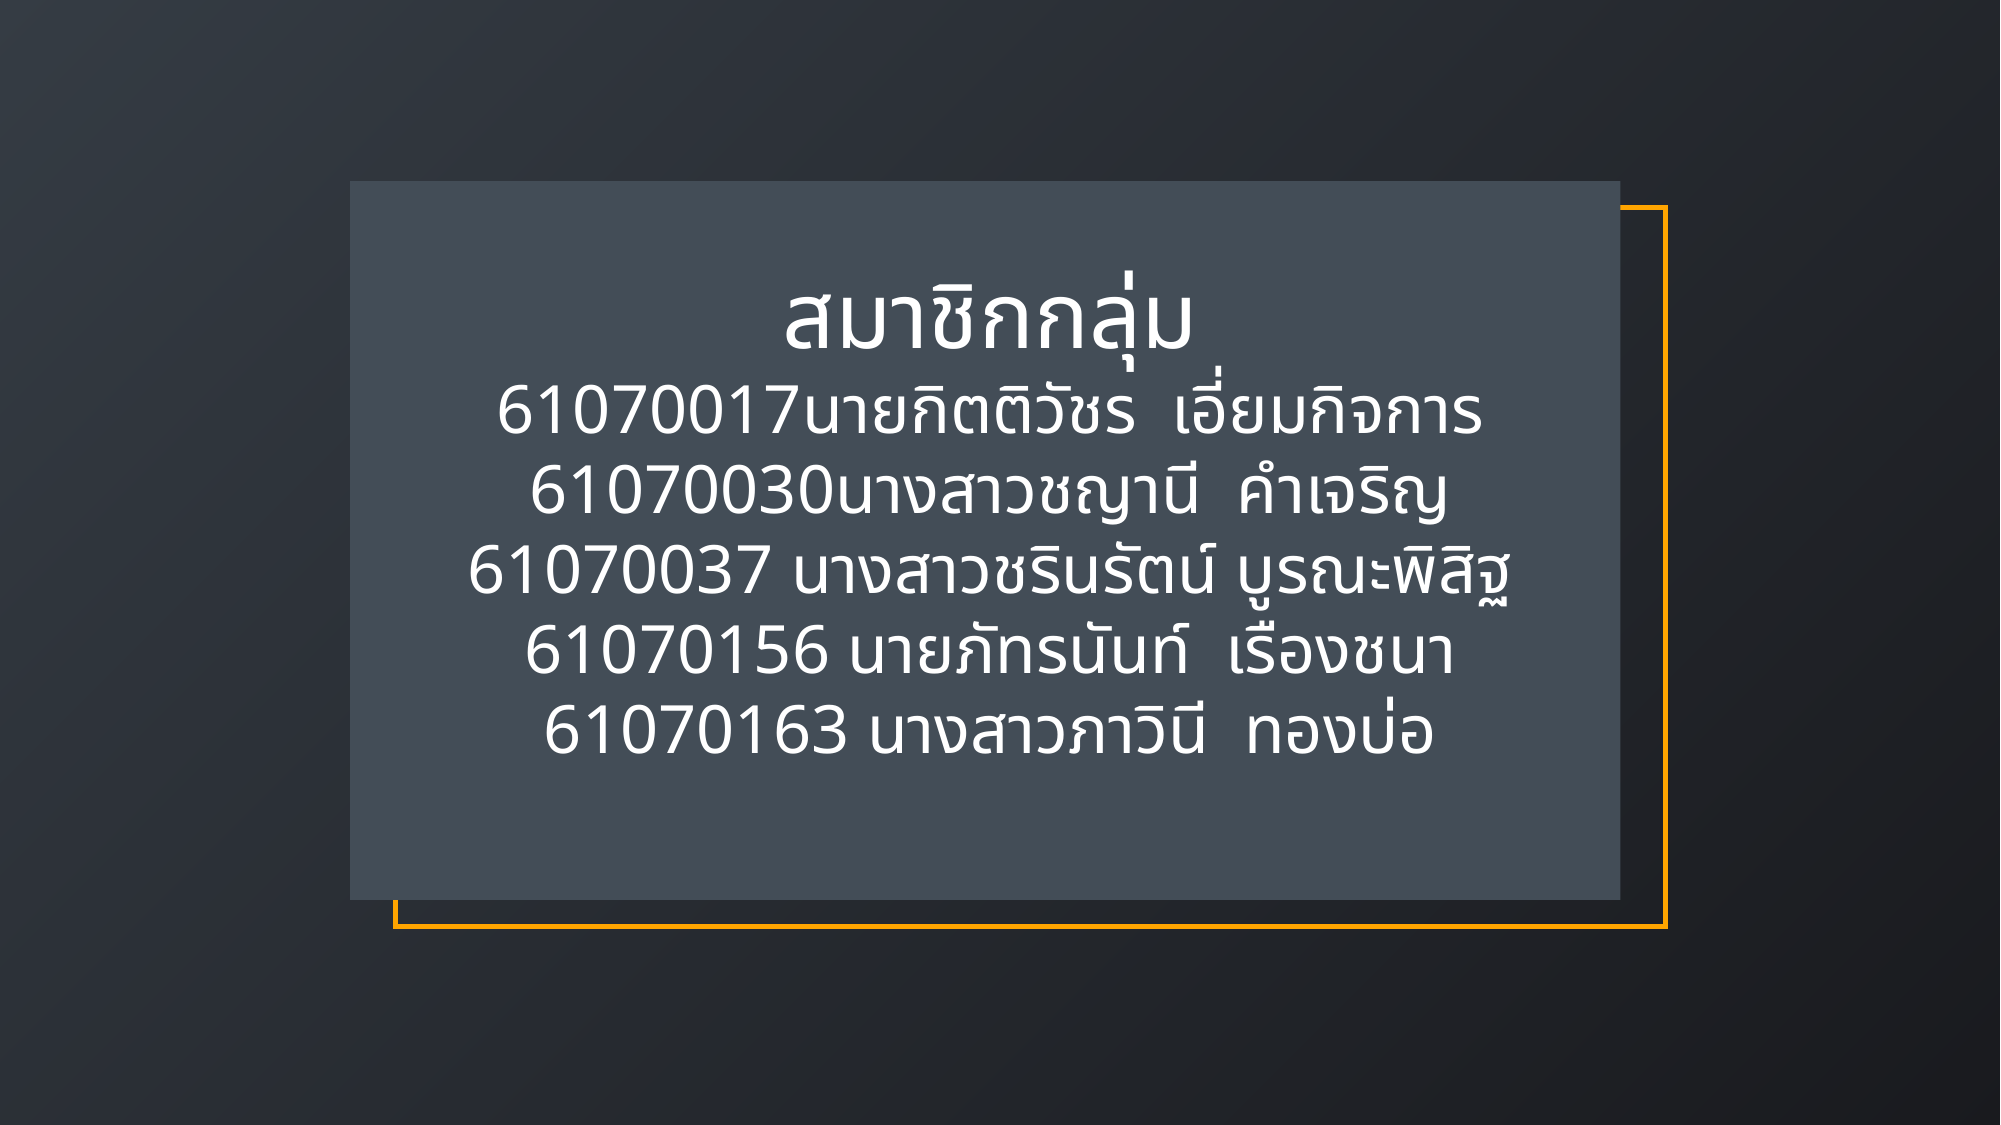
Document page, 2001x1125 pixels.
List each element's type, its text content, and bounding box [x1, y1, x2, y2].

text_box [349, 180, 1621, 901]
text_box [394, 207, 1667, 928]
text_box สมาชิกกลุ่ม 61070017นายกิตติวัชร เอี่ยมกิจการ 61070030นางสาวชญานี คำเจริญ 61070037 นางสาวชรินรัตน์ บูรณะพิสิฐ 61070156 นายภัทรนันท์ เรืองชนา 61070163 นางสาวภาวินี ทองบ่อ [443, 249, 1538, 775]
